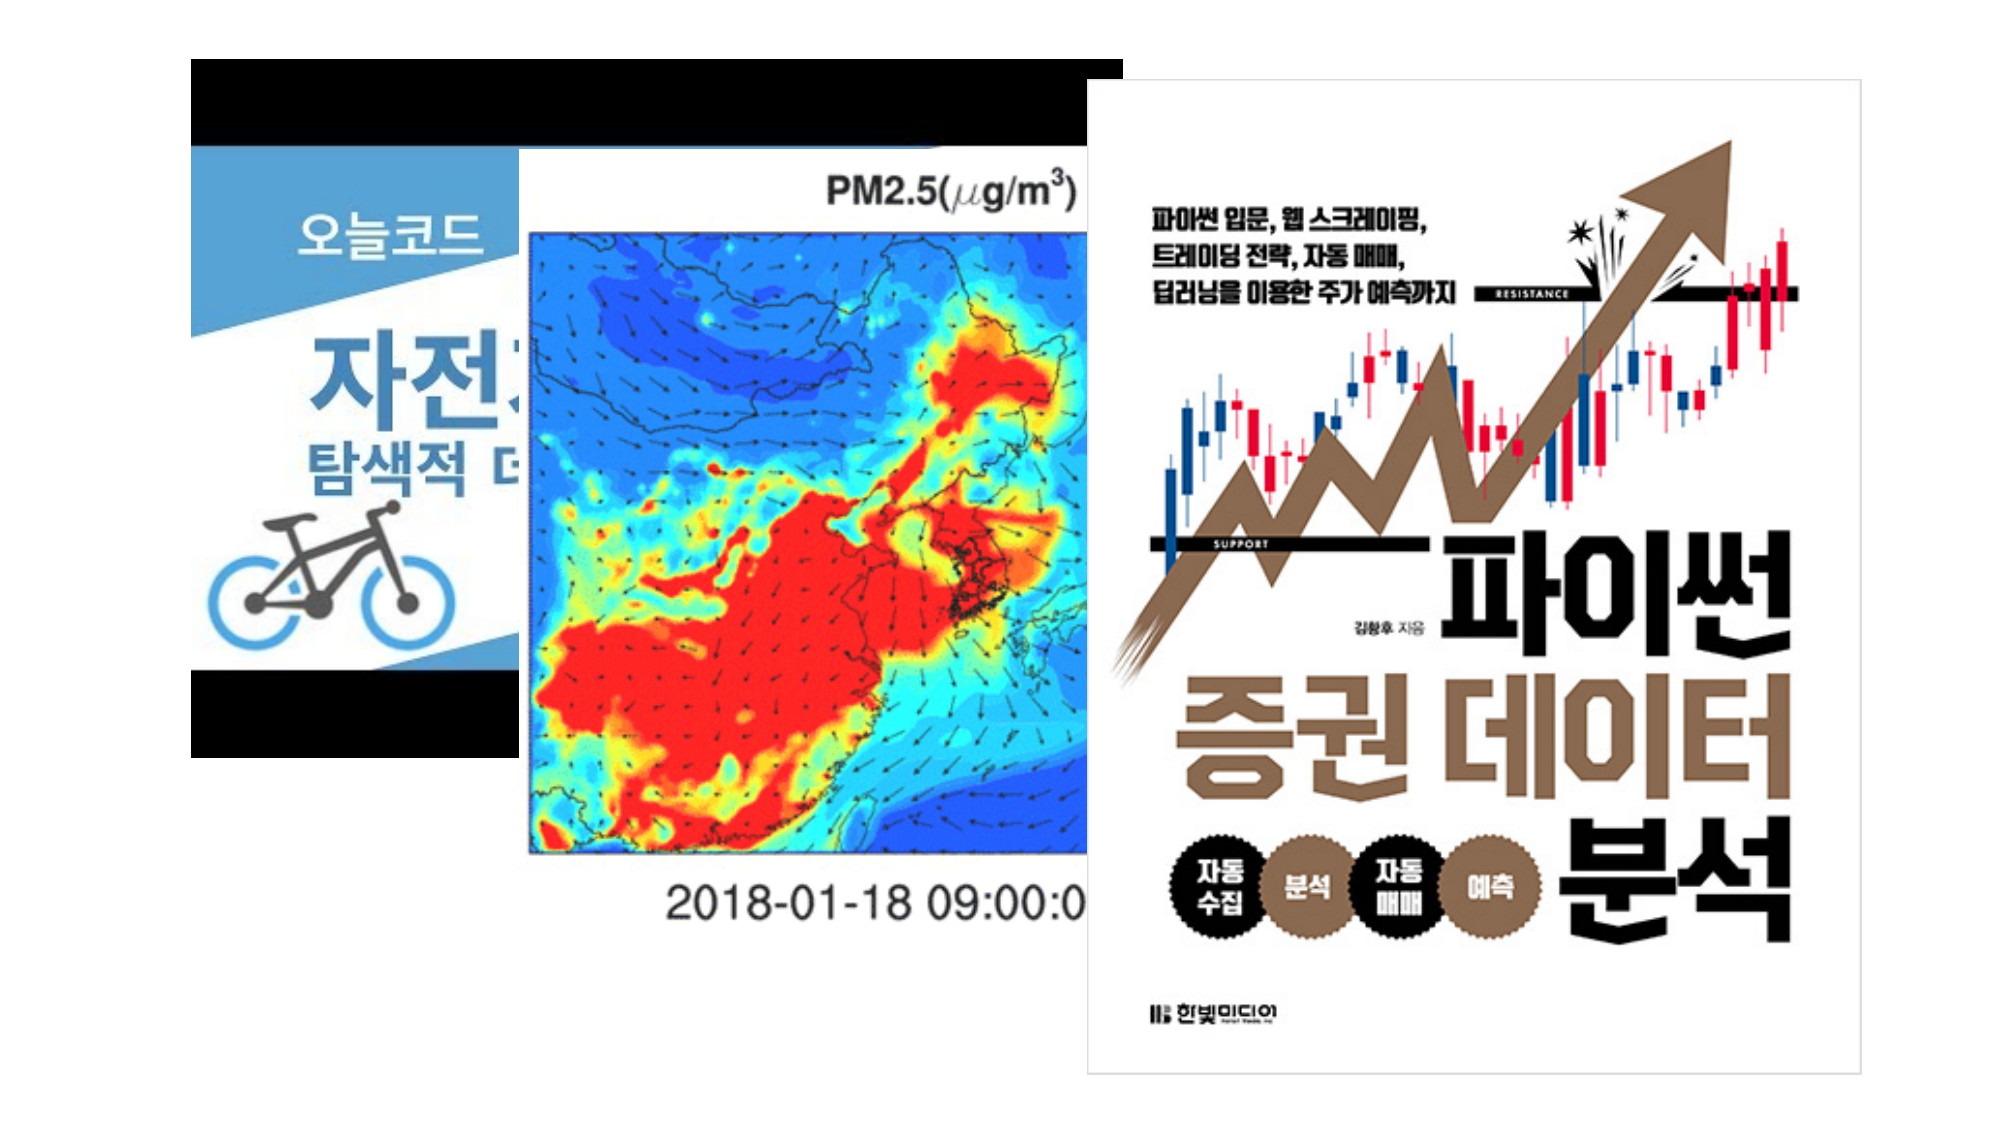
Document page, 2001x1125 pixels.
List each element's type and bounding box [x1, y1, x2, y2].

picture [191, 58, 1863, 1075]
